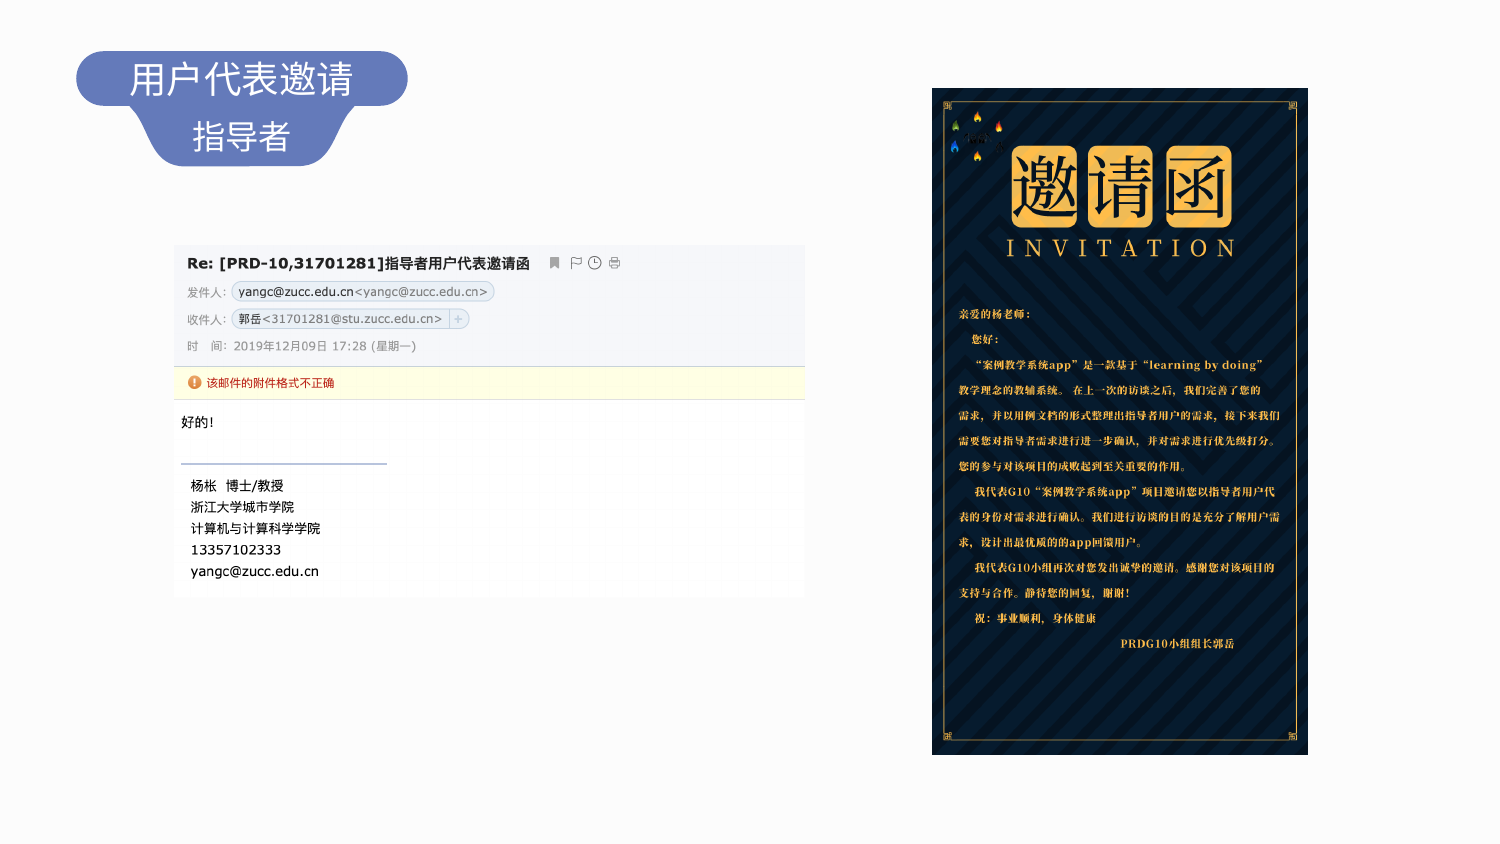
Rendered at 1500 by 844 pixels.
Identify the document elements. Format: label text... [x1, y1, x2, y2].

text_box 用户代表邀请 [74, 49, 410, 108]
picture [932, 88, 1308, 756]
text_box 指导者 [127, 103, 357, 169]
picture [173, 245, 805, 599]
